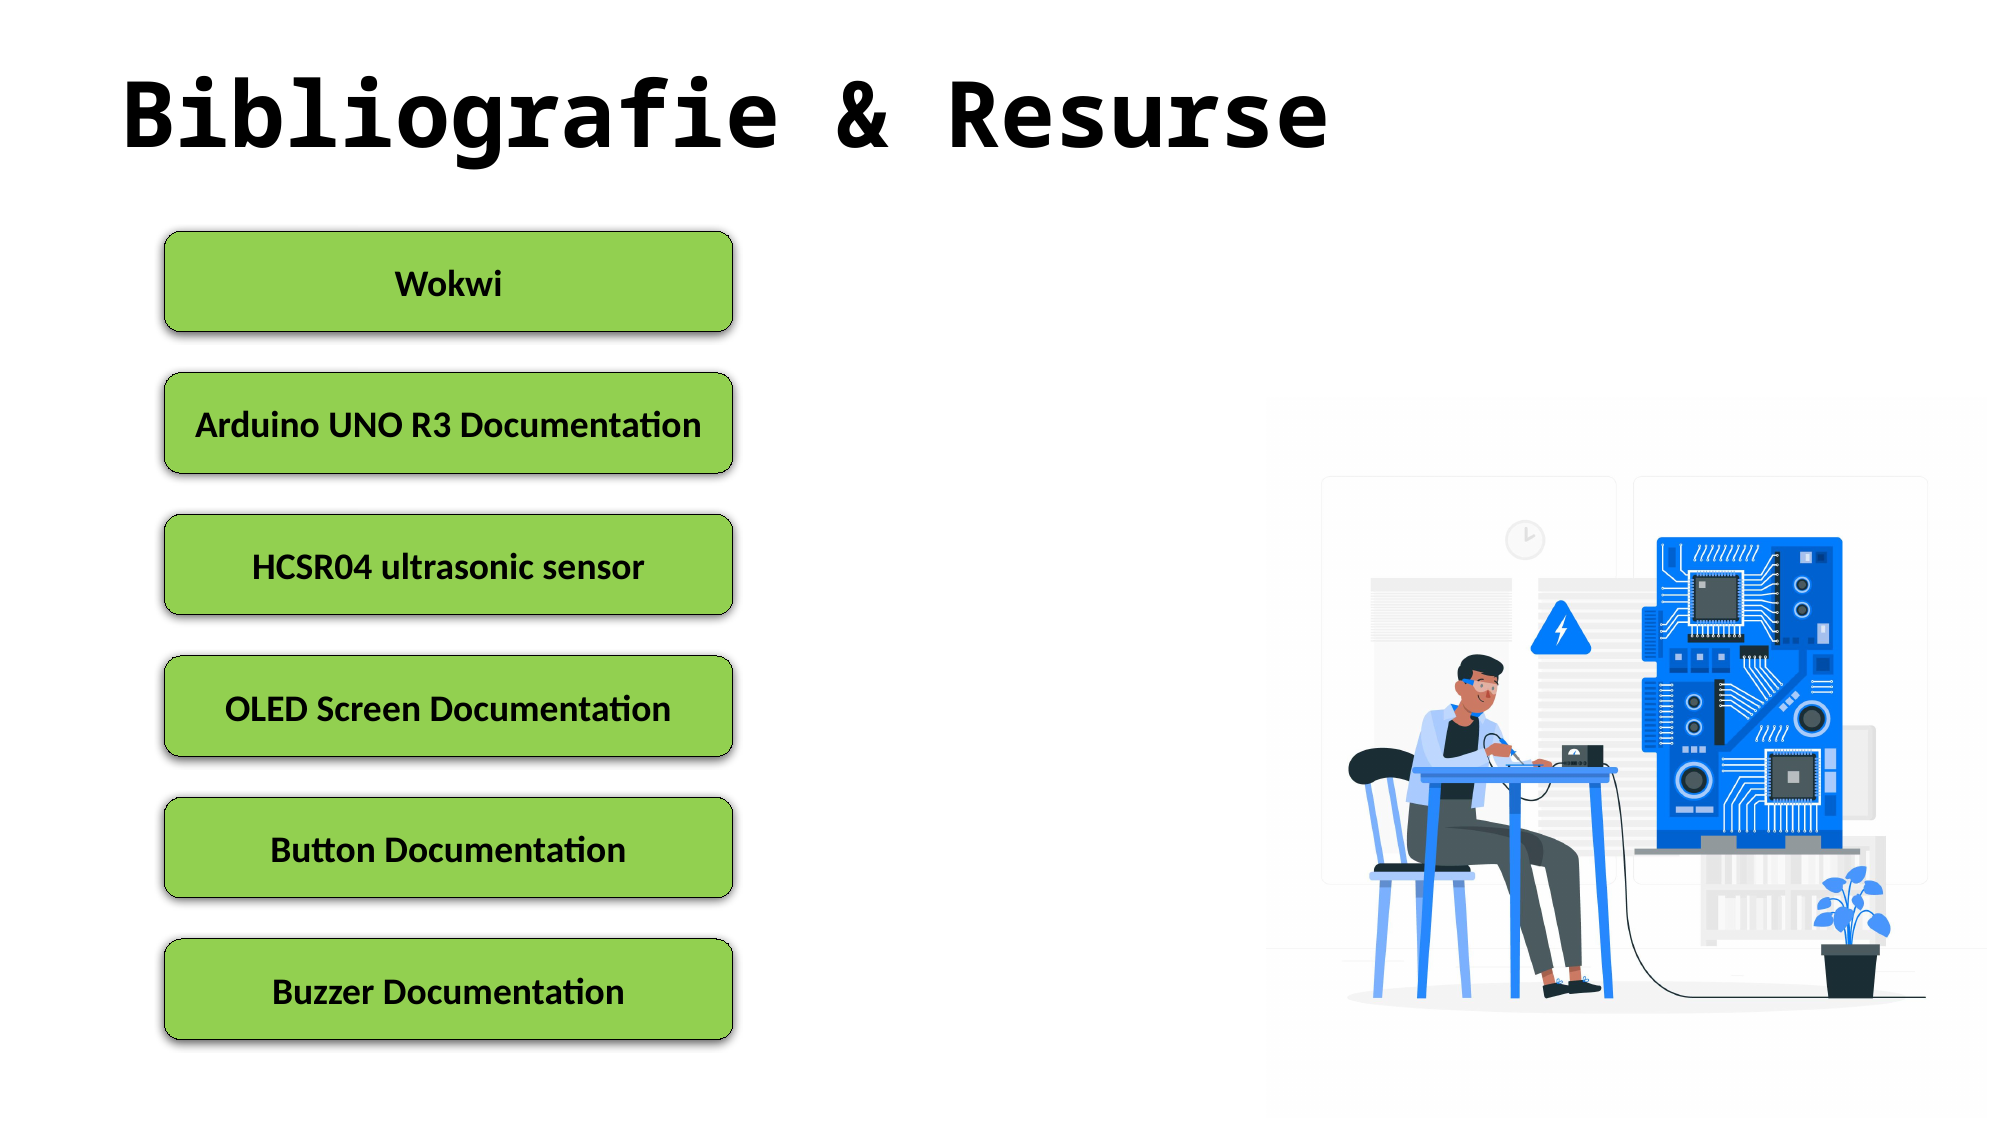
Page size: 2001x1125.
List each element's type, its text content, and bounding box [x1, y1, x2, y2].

text_box Arduino UNO R3 Documentation [164, 372, 733, 474]
text_box OLED Screen Documentation [164, 655, 733, 757]
text_box Buzzer Documentation [164, 938, 733, 1040]
picture [1266, 397, 1987, 1118]
text_box Wokwi [164, 231, 733, 332]
text_box HCSR04 ultrasonic sensor [164, 514, 733, 615]
title Bibliografie & Resurse [105, 0, 1987, 271]
text_box Button Documentation [164, 797, 733, 898]
